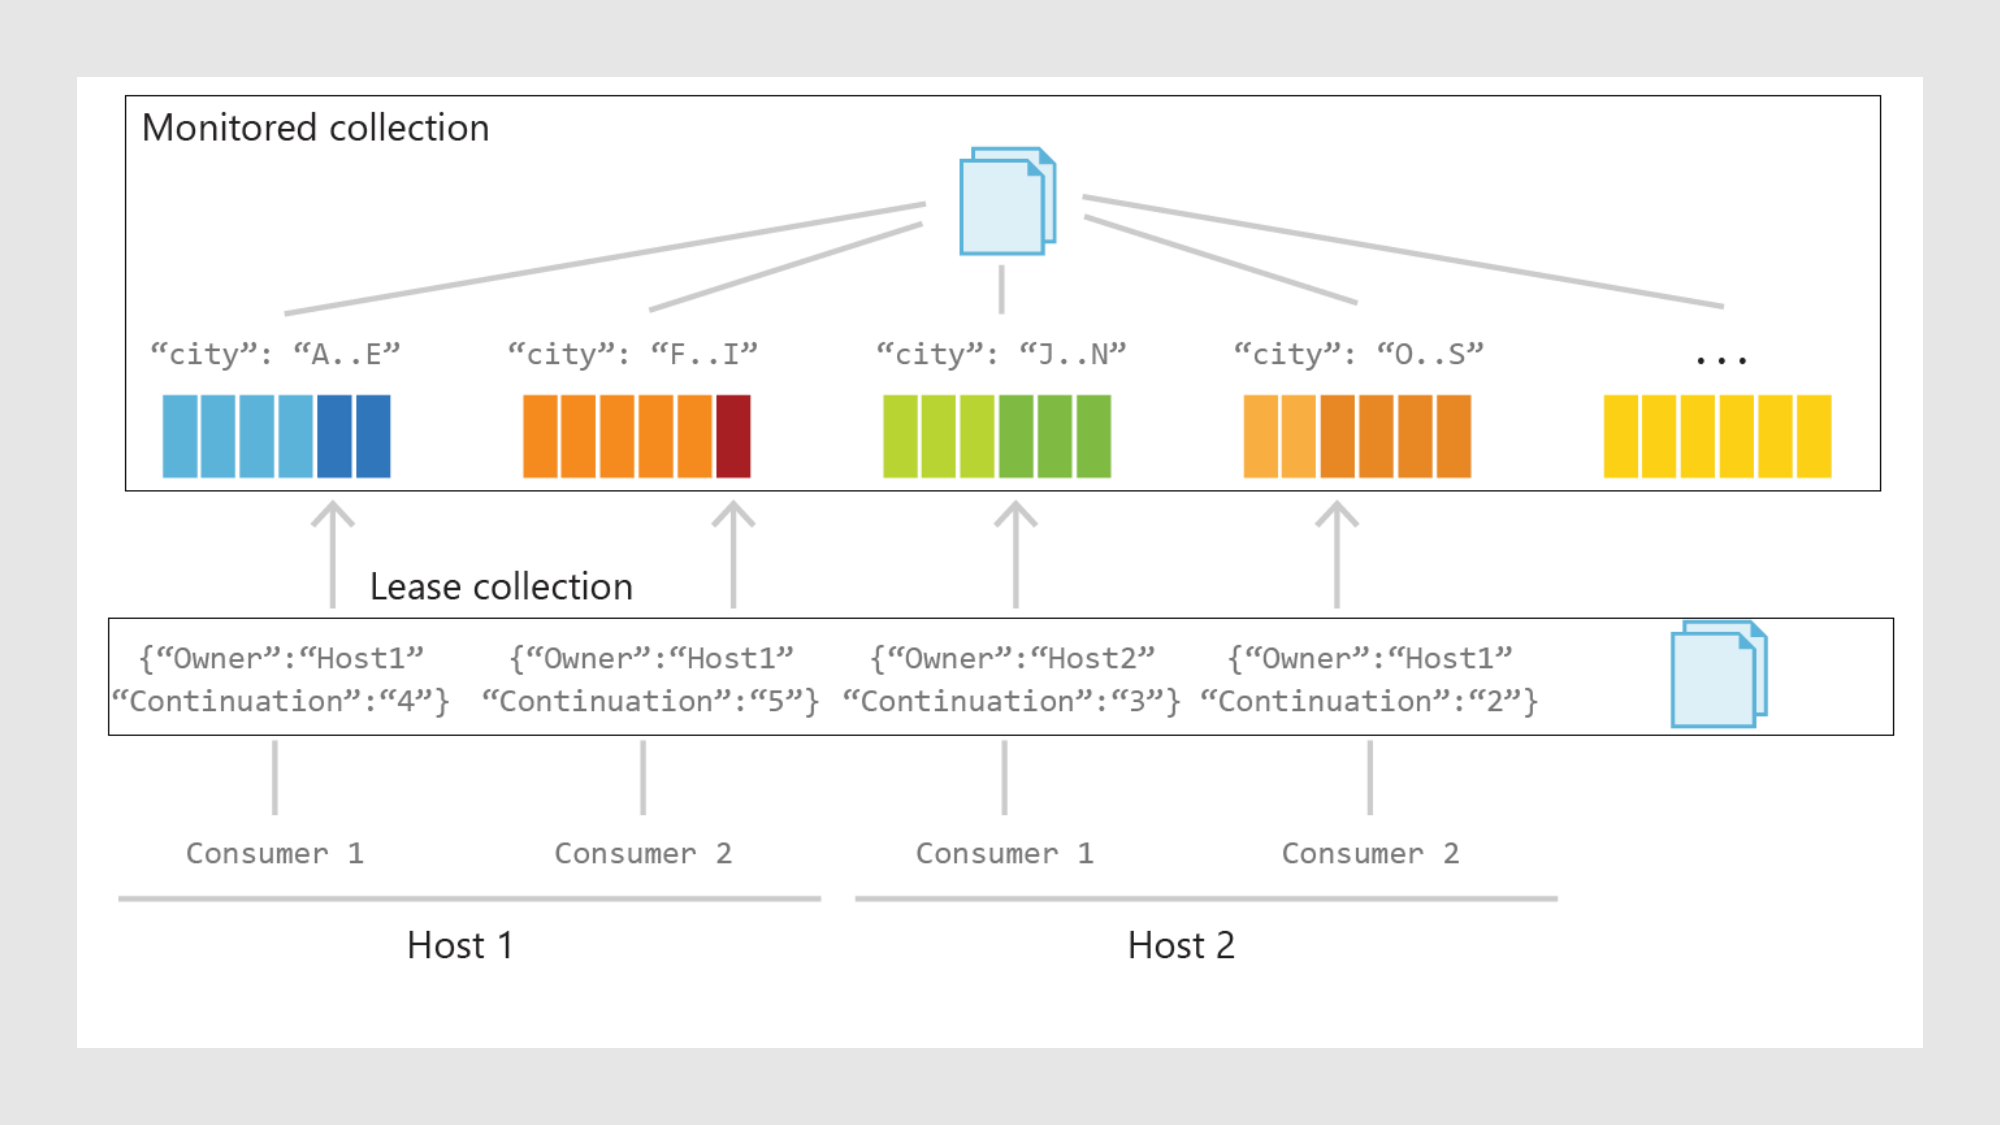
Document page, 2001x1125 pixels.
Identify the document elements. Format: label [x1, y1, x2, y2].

picture [77, 76, 1923, 1048]
